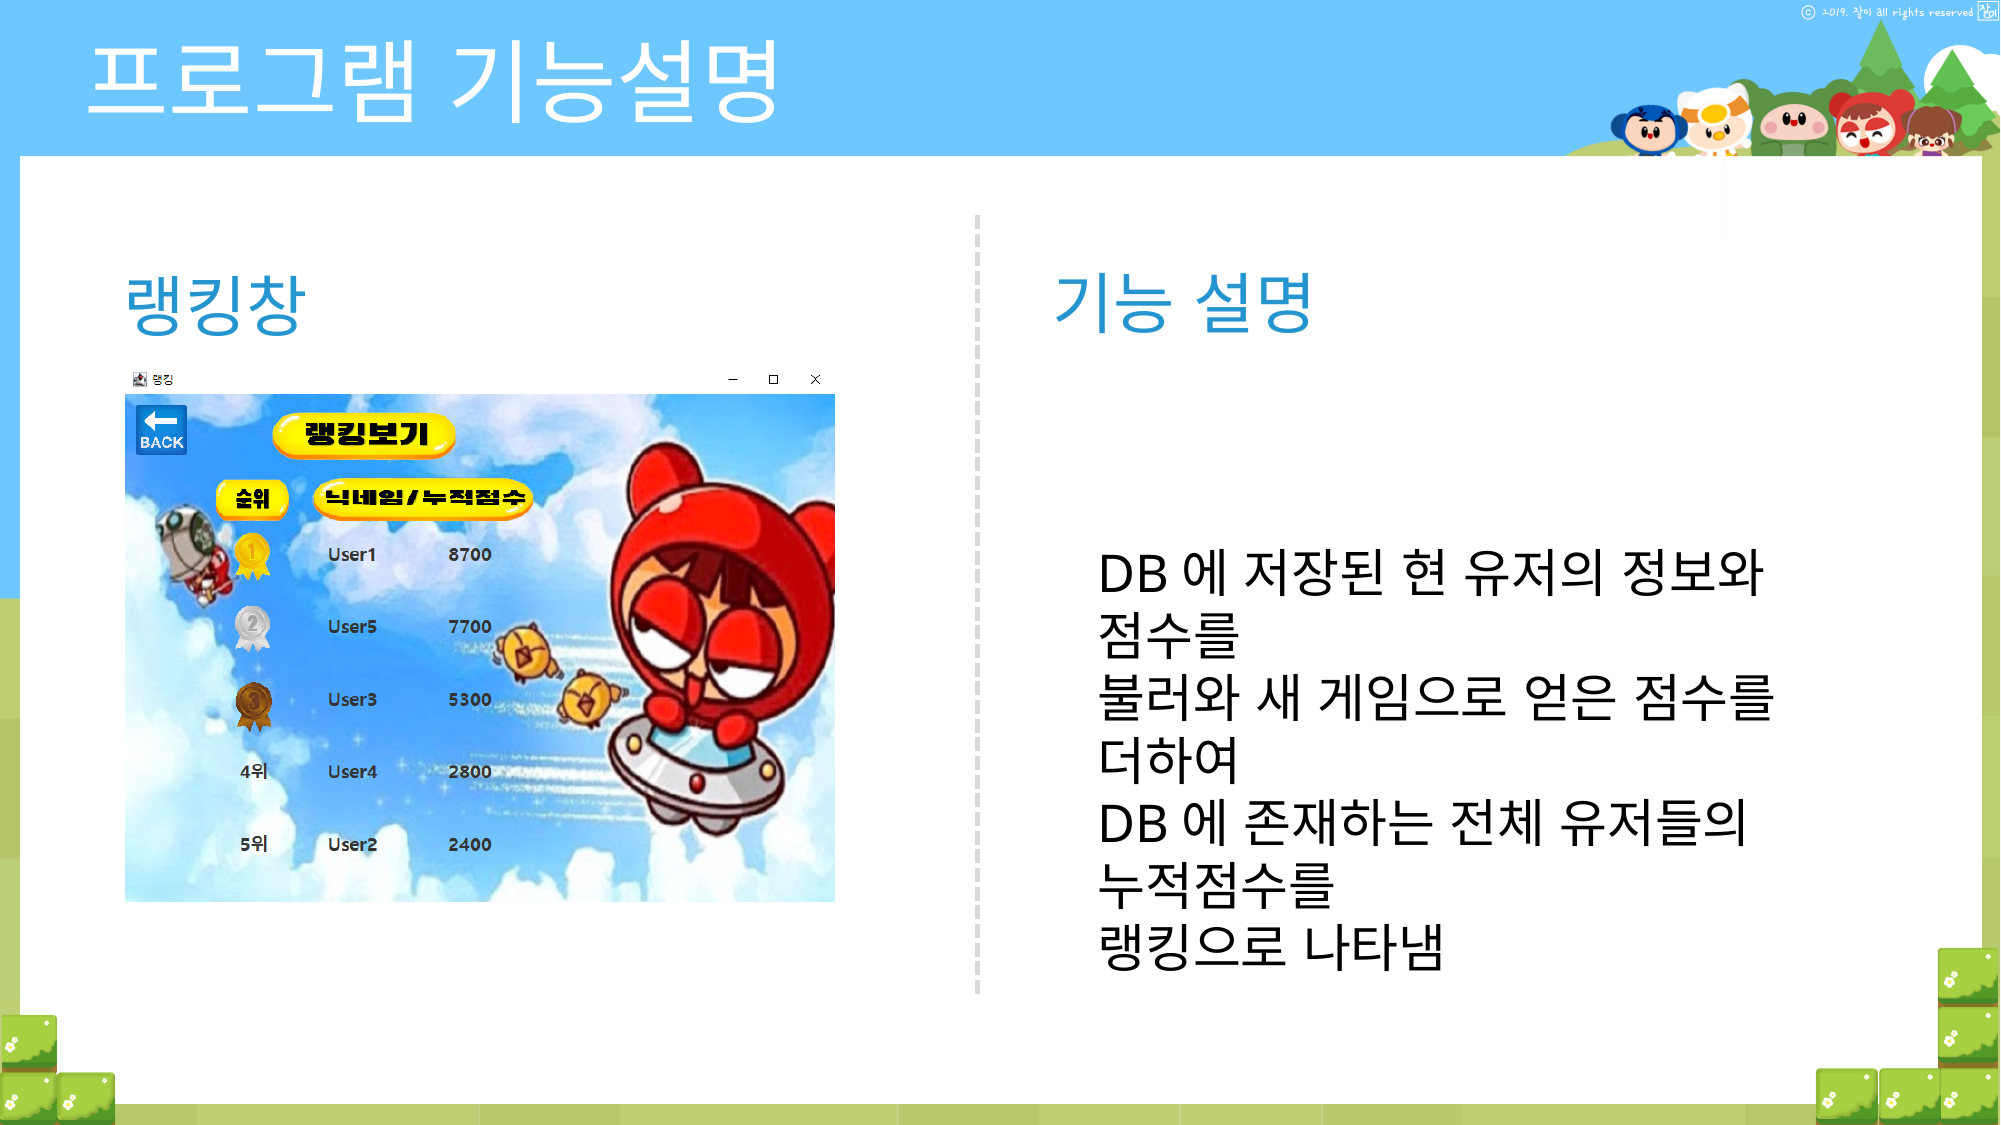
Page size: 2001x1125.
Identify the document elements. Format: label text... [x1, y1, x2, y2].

text_box 기능 설명 [969, 214, 977, 350]
title 프로그램 기능설명 [69, 22, 1795, 152]
text_box 기능 설명 [978, 214, 1400, 350]
text_box DB에 저장된 현 유저의 정보와 점수를 불러와 새 게임으로 얻은 점수를 더하여 DB에 존재하는 전체 유저들의 누적점수를 랭킹으로 나타냄 [1082, 533, 1818, 986]
text_box 랭킹창 [108, 217, 540, 353]
picture [0, 0, 2001, 1125]
